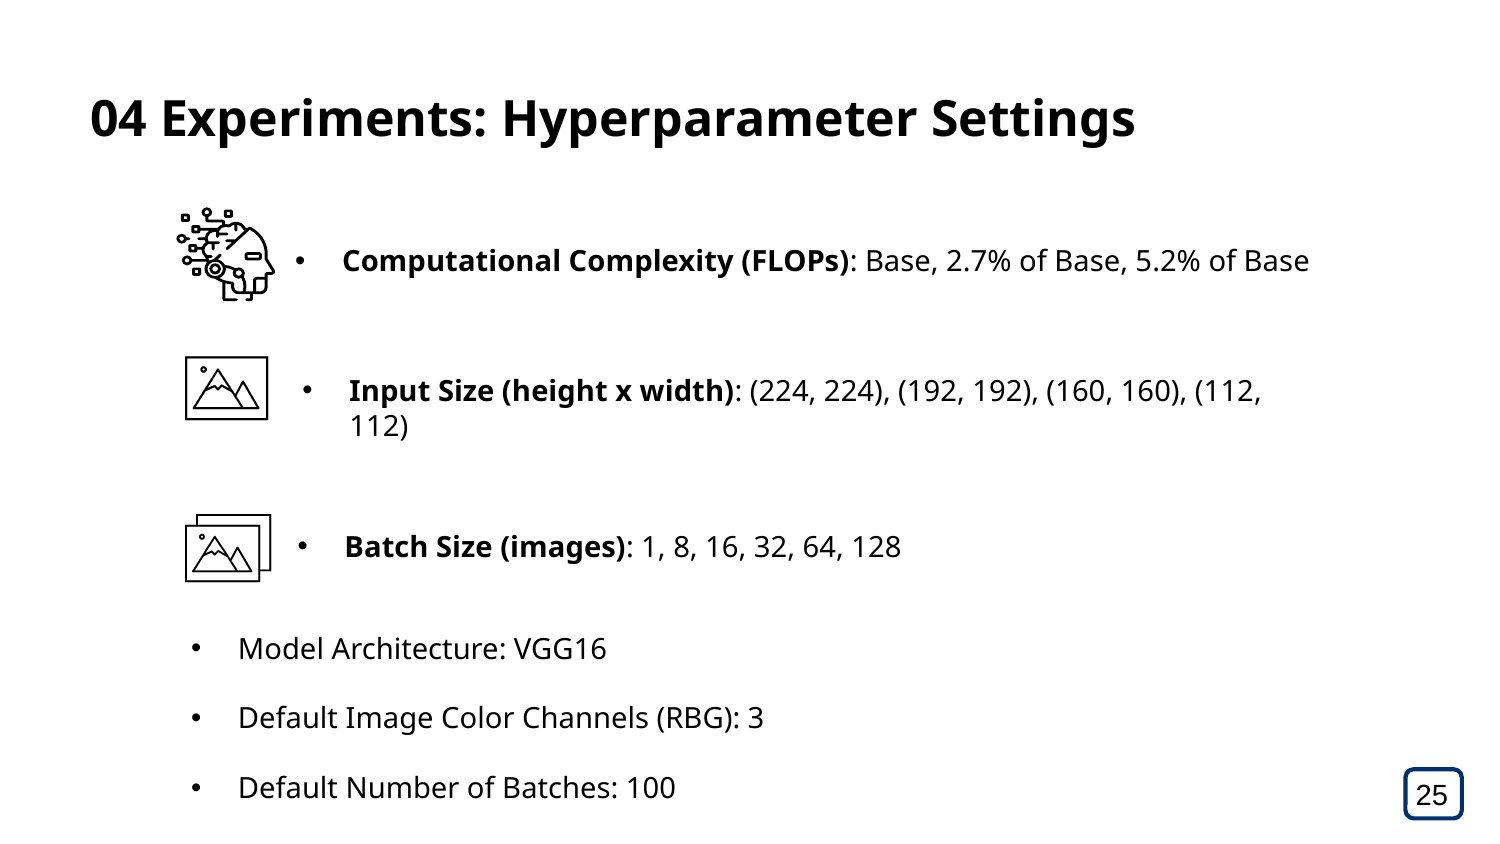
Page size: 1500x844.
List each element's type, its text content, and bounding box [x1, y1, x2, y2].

title 04 Experiments: Hyperparameter Settings [75, 67, 1427, 162]
text_box Model Architecture: VGG16 Default Image Color Channels (RBG): 3 Default Number of Batches: 100 [176, 622, 1226, 813]
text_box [176, 207, 1390, 302]
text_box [180, 498, 1125, 594]
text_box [1400, 768, 1476, 820]
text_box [173, 334, 1338, 487]
